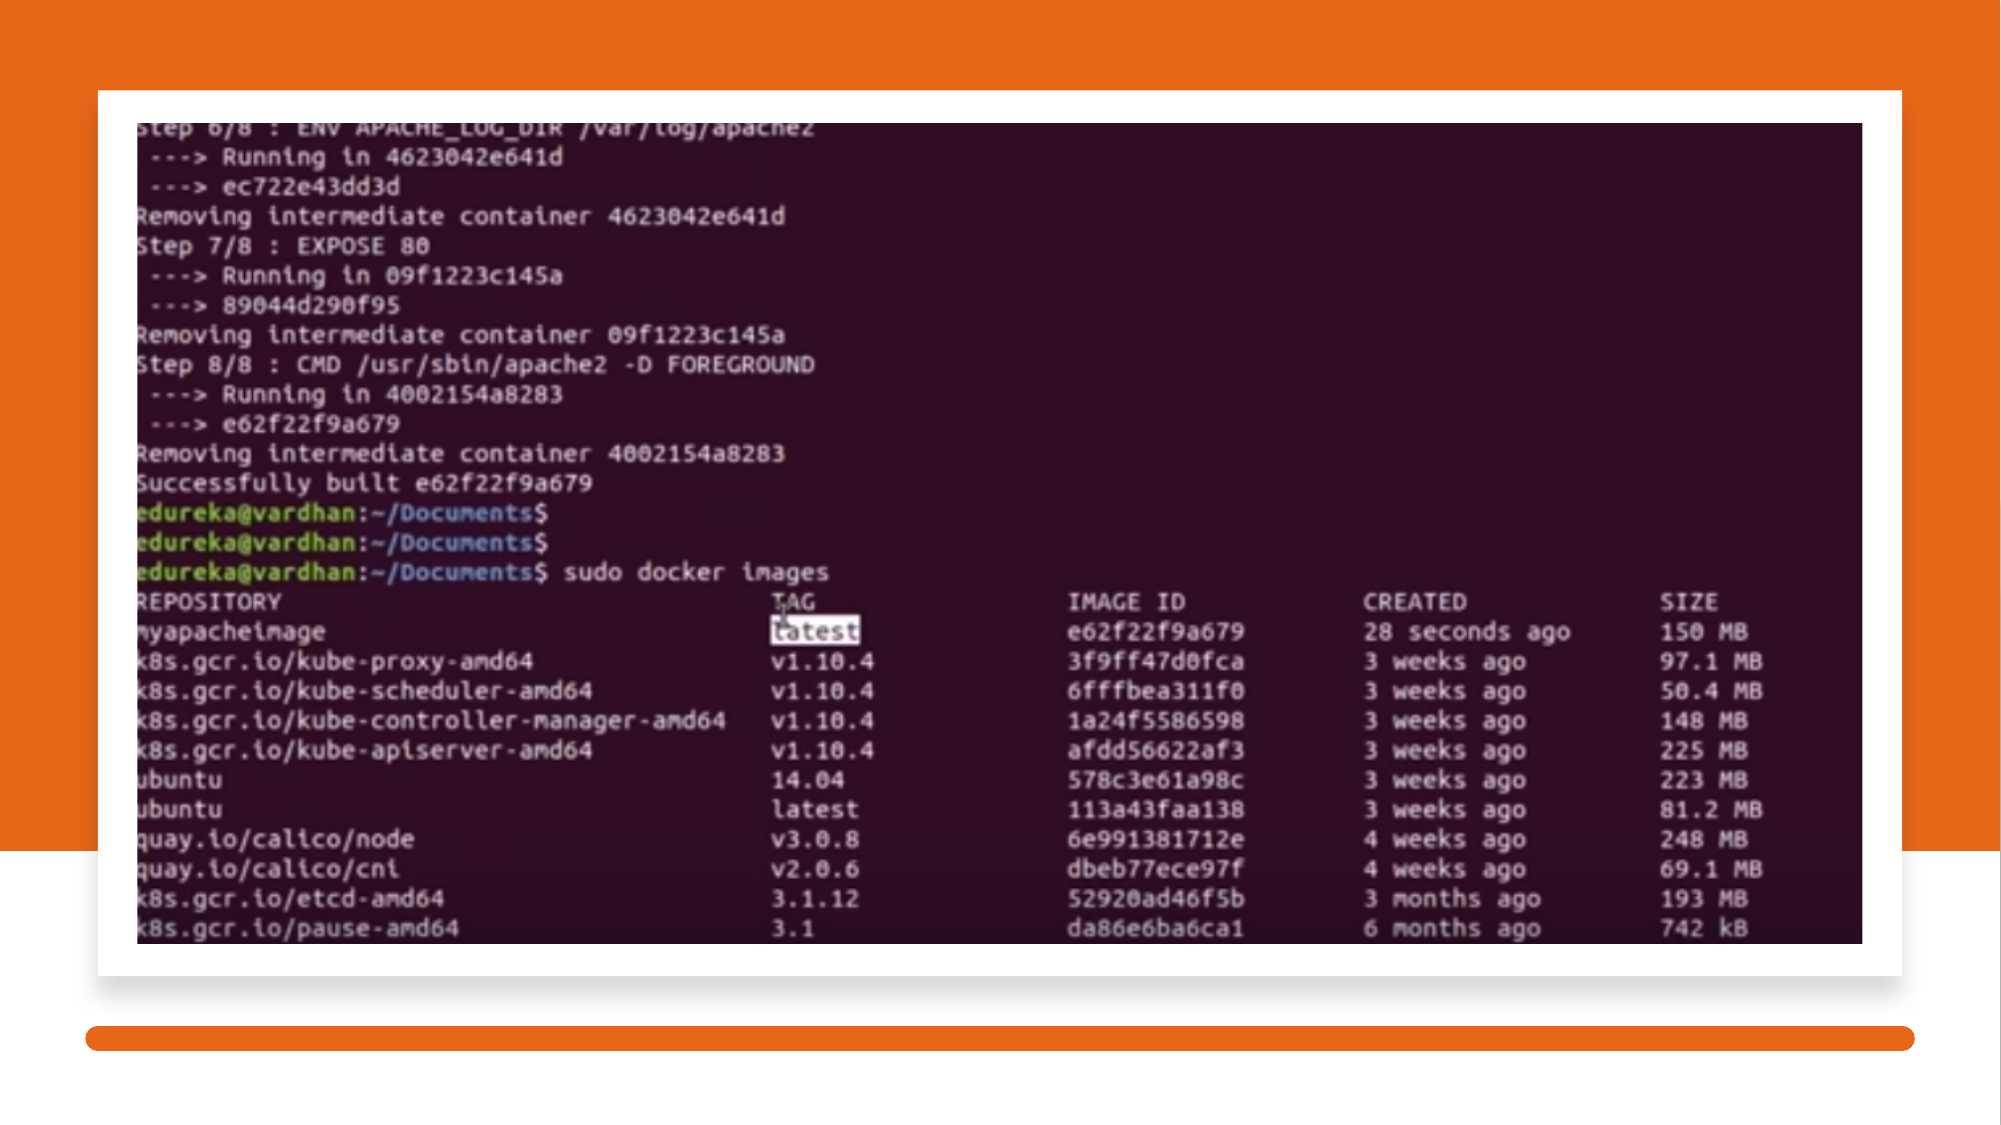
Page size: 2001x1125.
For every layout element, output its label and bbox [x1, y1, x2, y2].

text_box [0, 852, 2000, 1125]
list [136, 123, 1863, 944]
text_box [96, 89, 1904, 978]
text_box [0, 0, 2000, 852]
